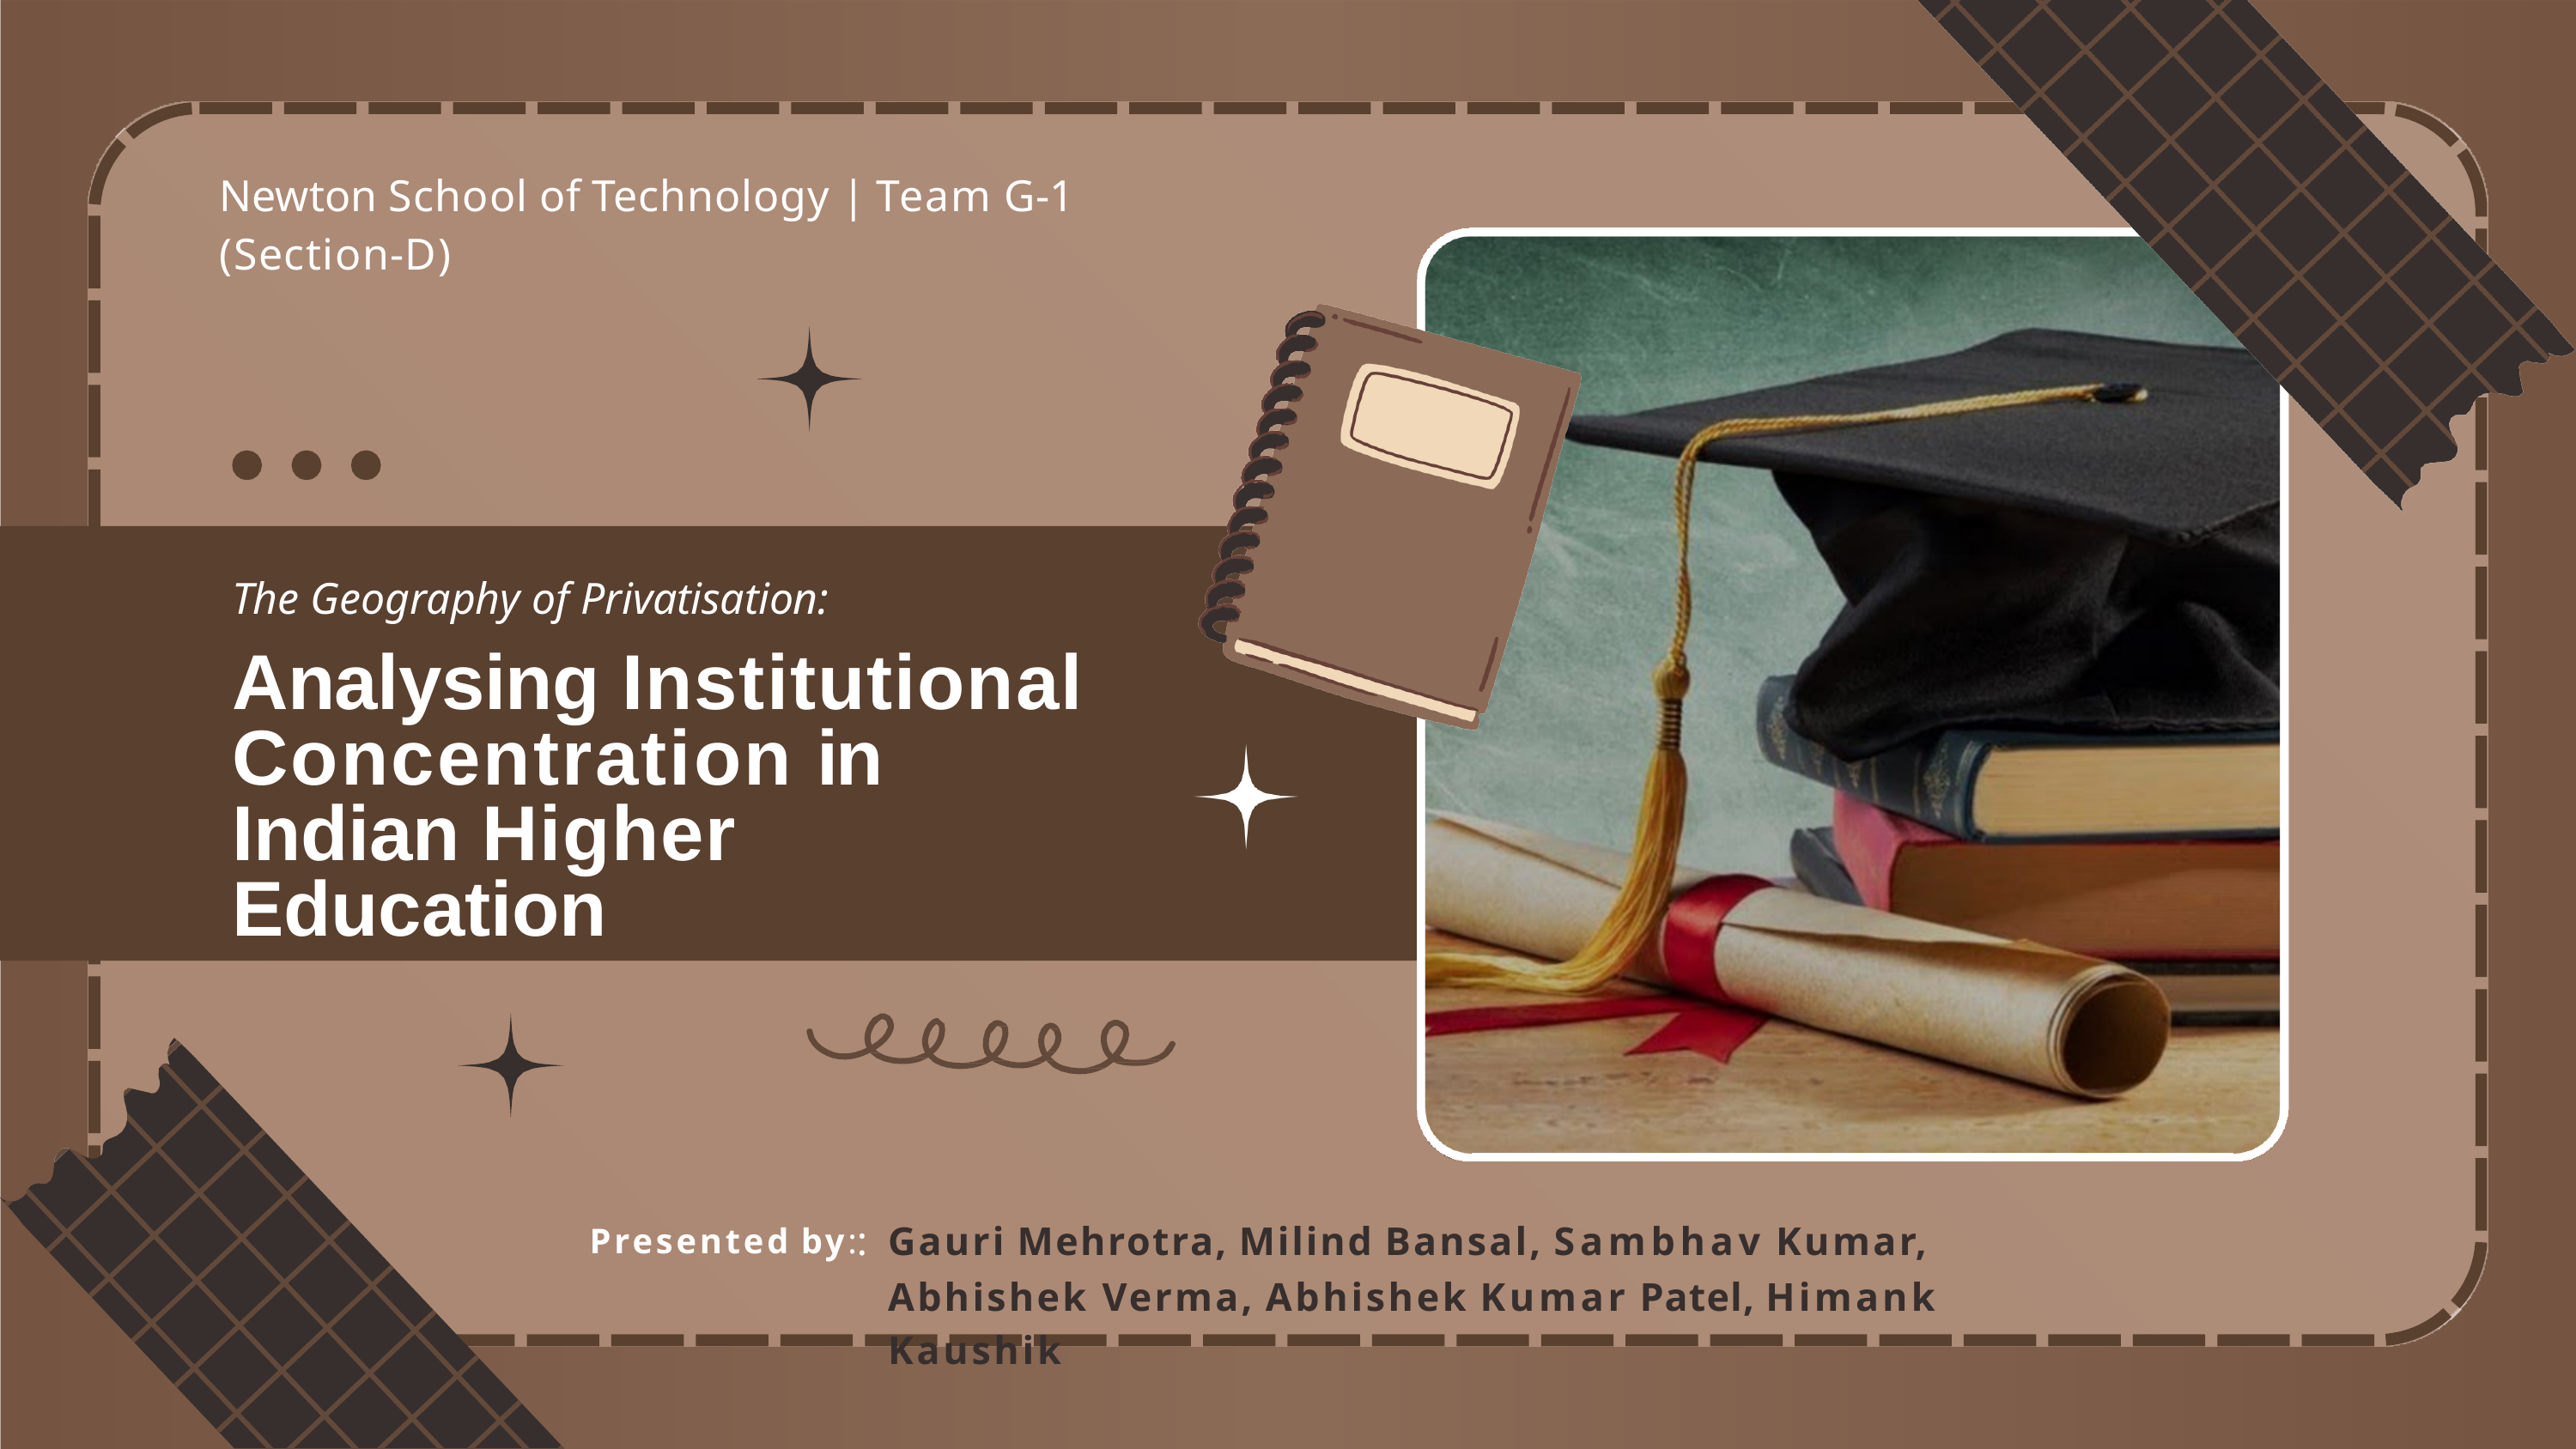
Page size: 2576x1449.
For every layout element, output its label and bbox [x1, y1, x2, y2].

text_box [0, 0, 2575, 1449]
